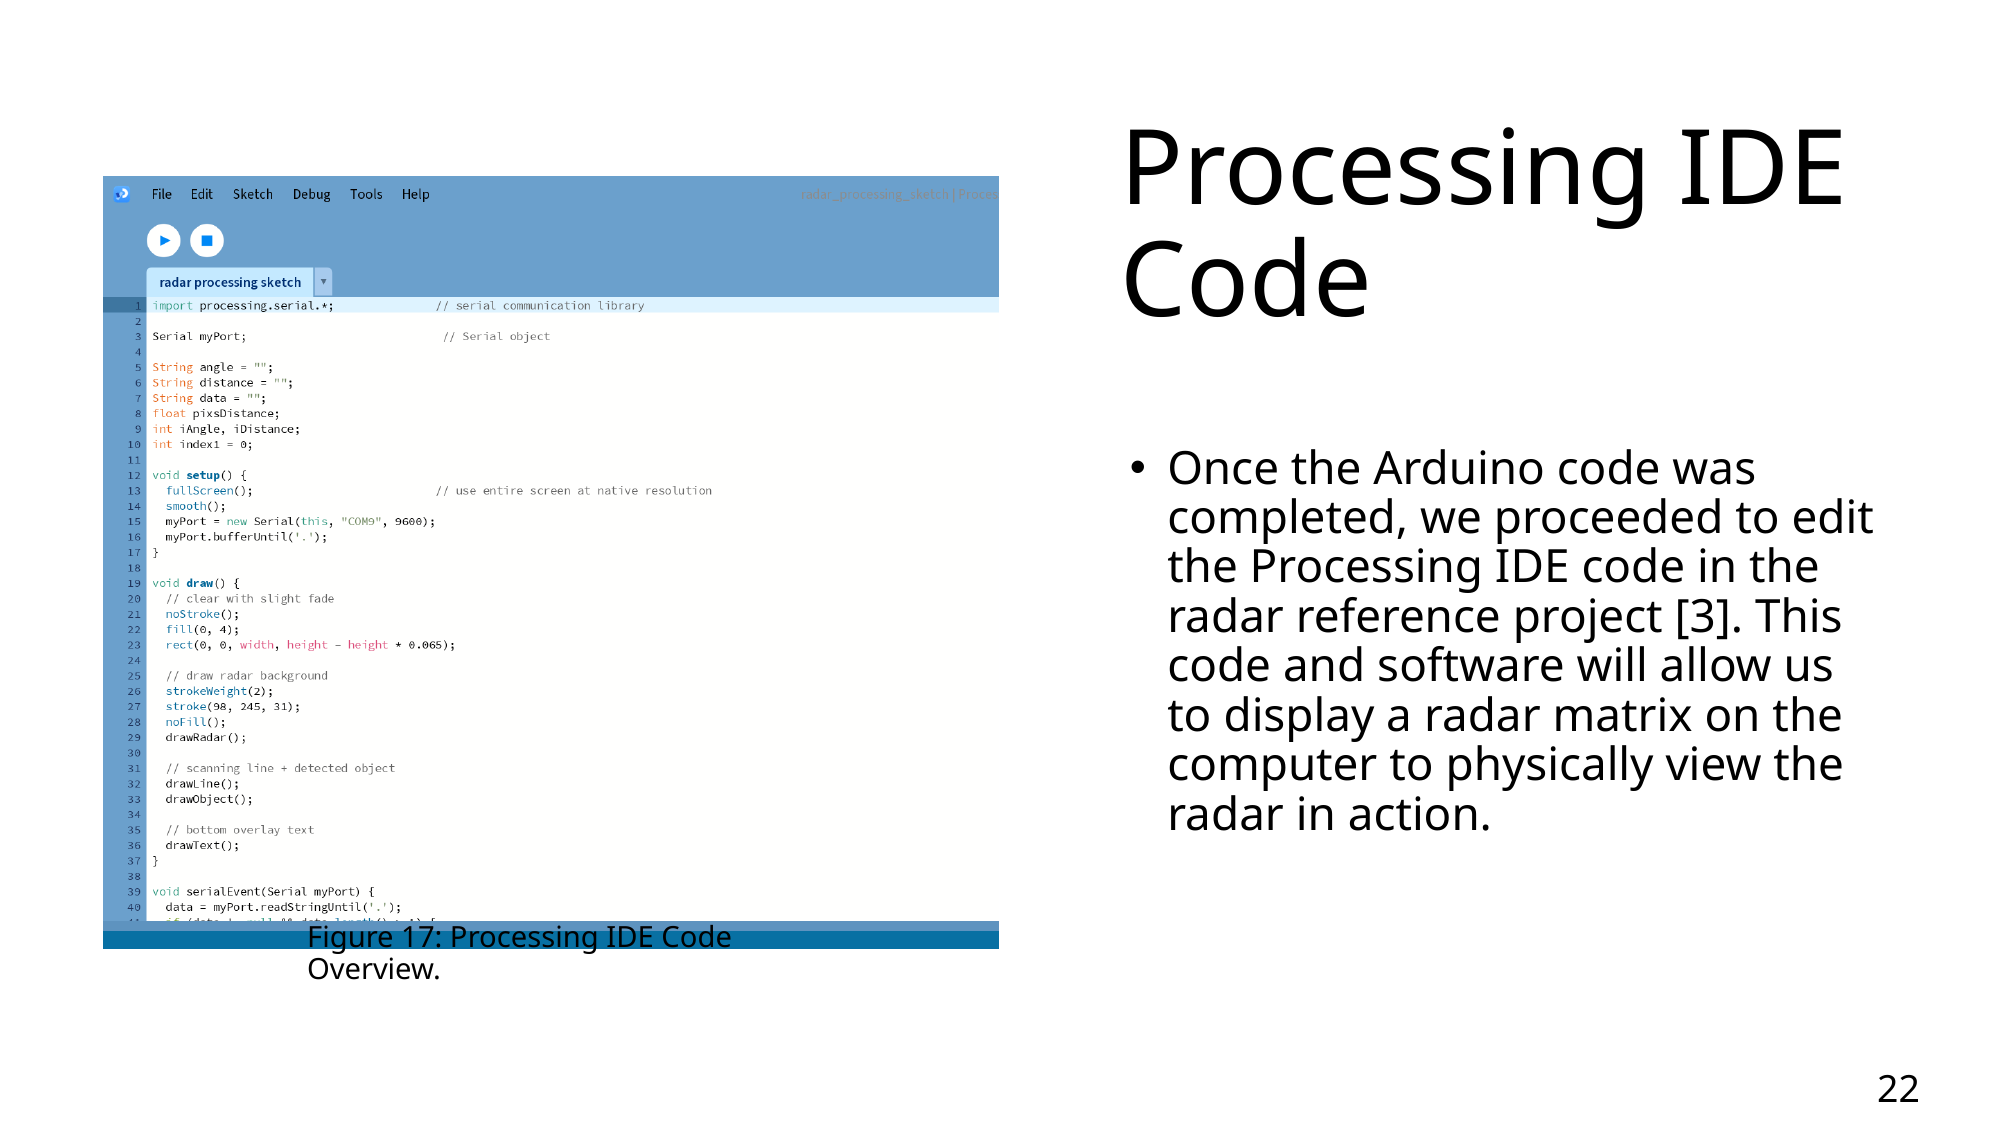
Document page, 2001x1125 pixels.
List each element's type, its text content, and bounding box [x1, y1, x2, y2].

text_box Once the Arduino code was completed, we proceeded to edit the Processing IDE code in the radar reference project [3]. This code and software will allow us to display a radar matrix on the computer to physically view the radar in action. [1105, 437, 1896, 1020]
text_box 22 [1862, 1058, 1982, 1118]
text_box Figure 17: Processing IDE Code Overview. [292, 950, 811, 994]
text_box Processing IDE Code [1105, 104, 1896, 347]
picture [102, 175, 1000, 946]
